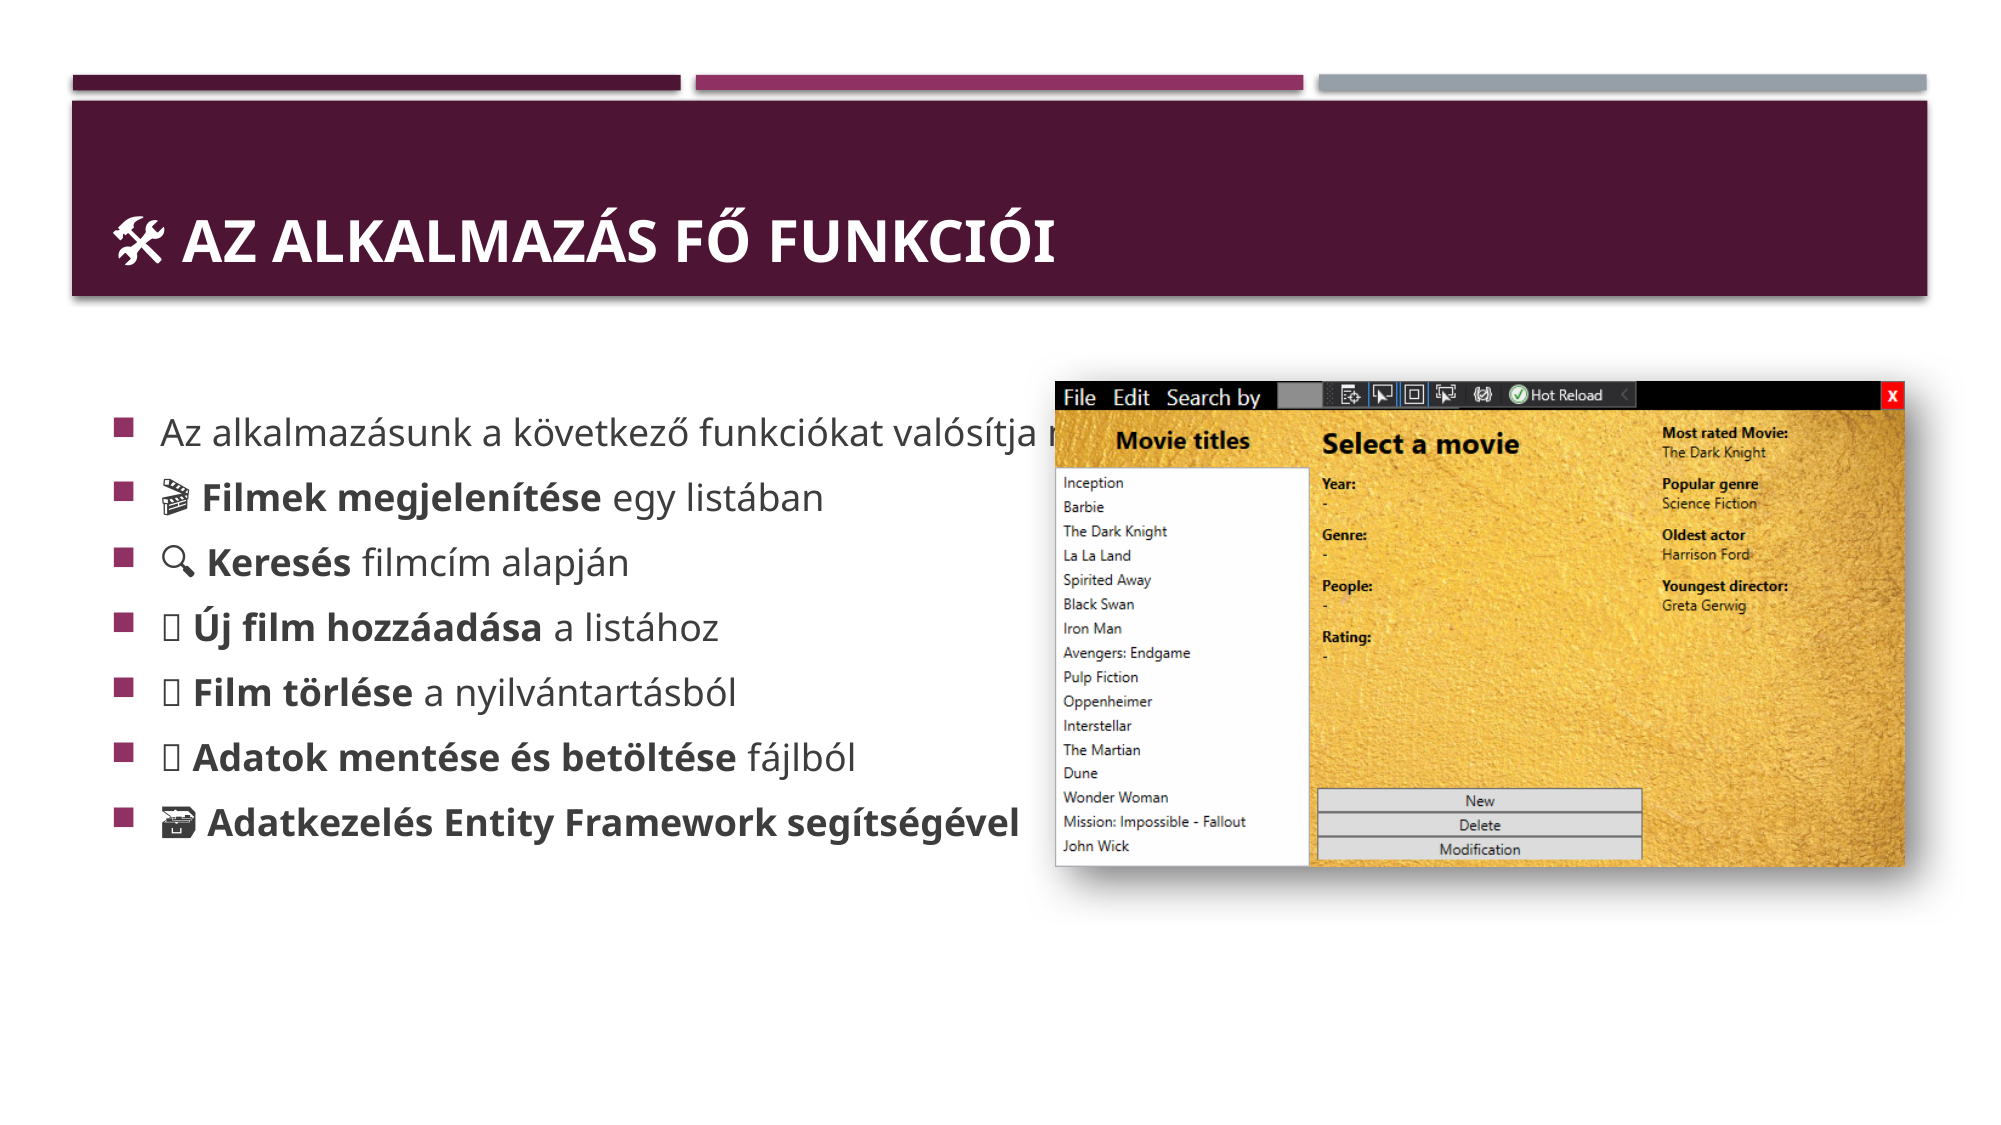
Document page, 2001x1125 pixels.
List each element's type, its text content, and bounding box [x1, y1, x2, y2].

title 🛠️ Az alkalmazás fő funkciói [95, 115, 1905, 282]
picture [1054, 380, 1906, 868]
list Az alkalmazásunk a következő funkciókat valósítja meg: 🎬 Filmek megjelenítése egy listában 🔍 Keresés filmcím alapján ➕ Új film hozzáadása a listához ❌ Film törlése a nyilvántartásból 💾 Adatok mentése és betöltése fájlból 🗃️ Adatkezelés Entity Framework segítségével [95, 357, 1905, 962]
